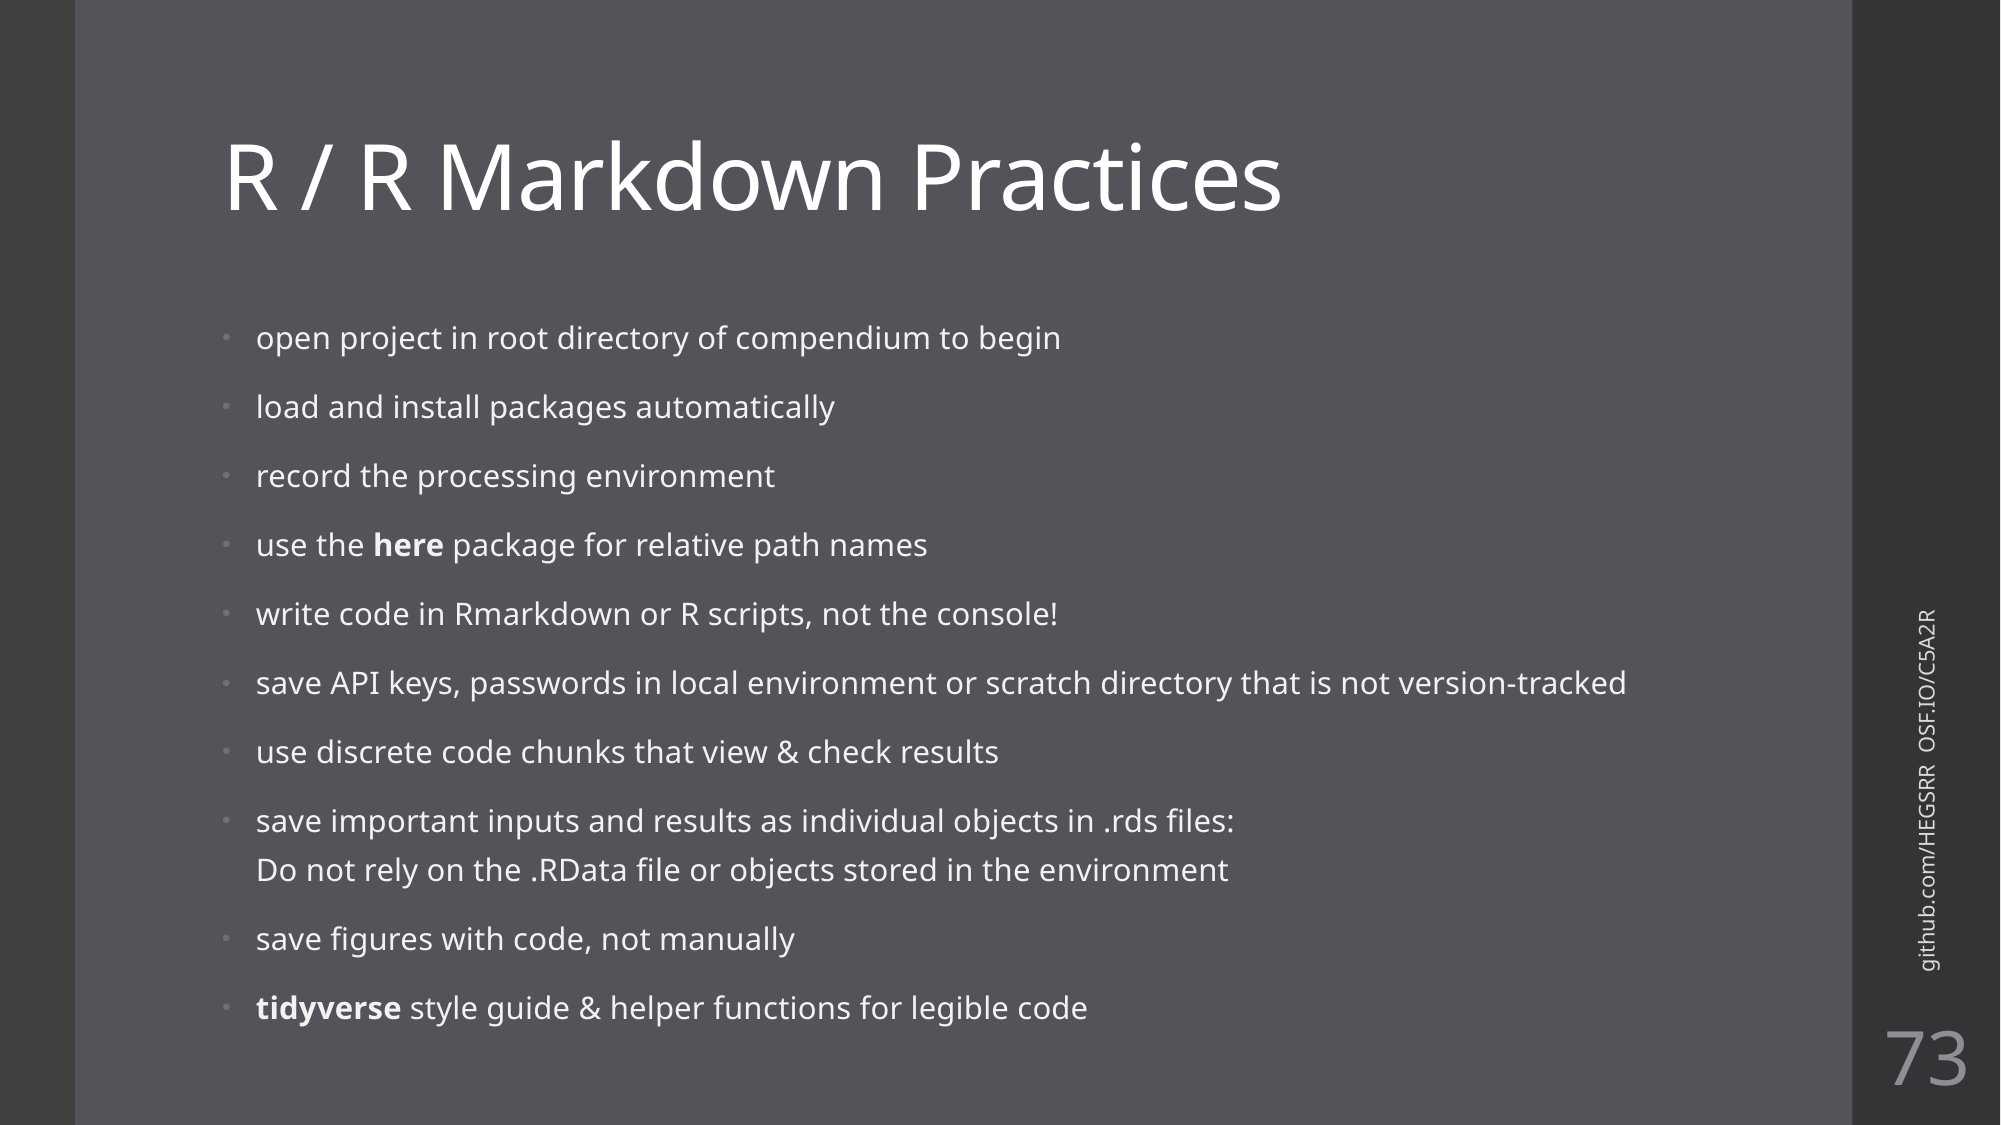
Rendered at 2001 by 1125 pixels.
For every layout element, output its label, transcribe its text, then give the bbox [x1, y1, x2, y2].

slide_number 73 [1852, 1012, 2000, 1110]
footer github.com/HEGSRR OSF.IO/C5A2R [1897, 400, 1958, 988]
list open project in root directory of compendium to begin load and install packages automatically record the processing environment use the here package for relative path names write code in Rmarkdown or R scripts, not the console! save API keys, passwords in local environment or scratch directory that is not version-tracked use discrete code chunks that view & check results save important inputs and results as individual objects in .rds files: Do not rely on the .RData file or objects stored in the environment save figures with code, not manually tidyverse style guide & helper functions for legible code [206, 299, 1755, 1040]
title R / R Markdown Practices [206, 60, 1797, 278]
